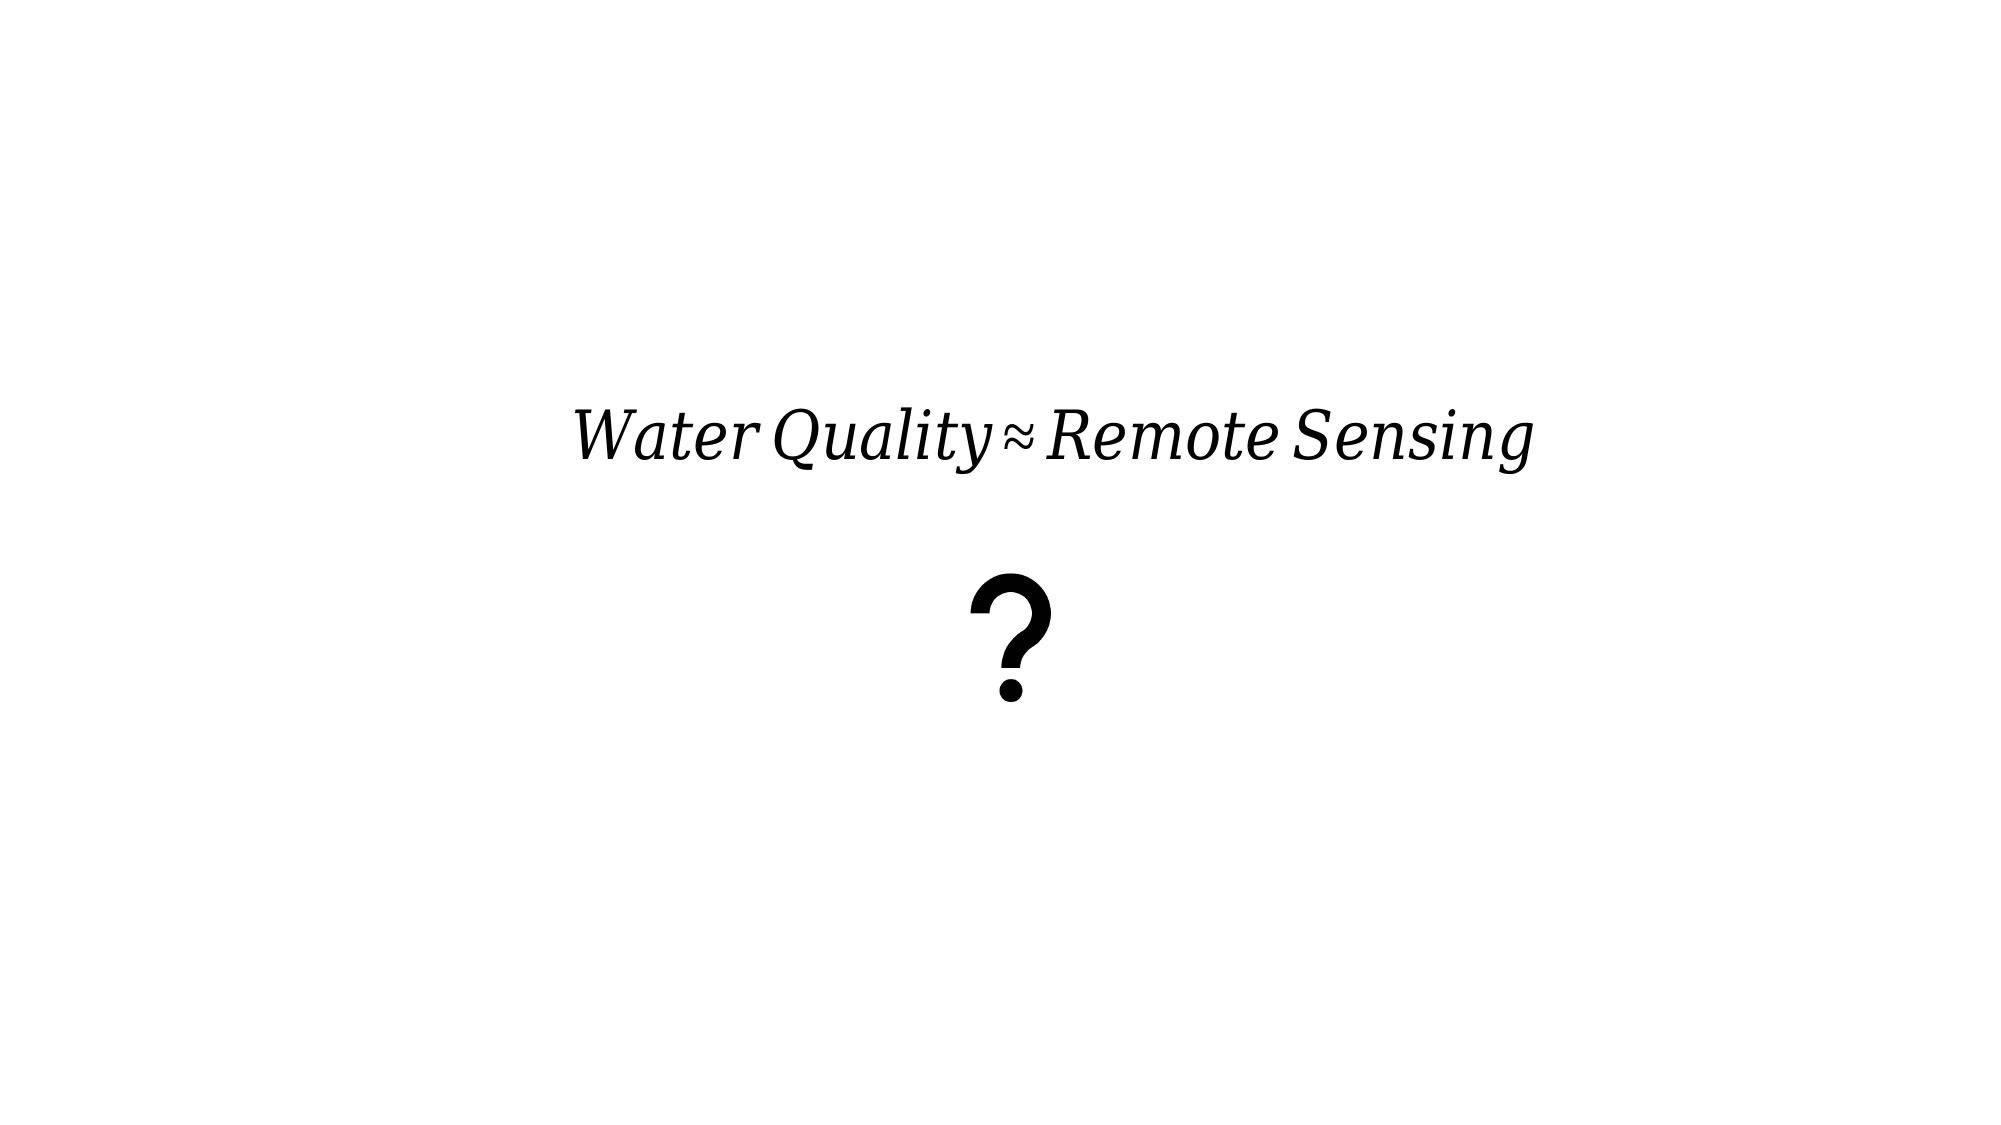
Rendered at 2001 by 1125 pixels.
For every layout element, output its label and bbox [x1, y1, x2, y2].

picture [935, 562, 1086, 713]
